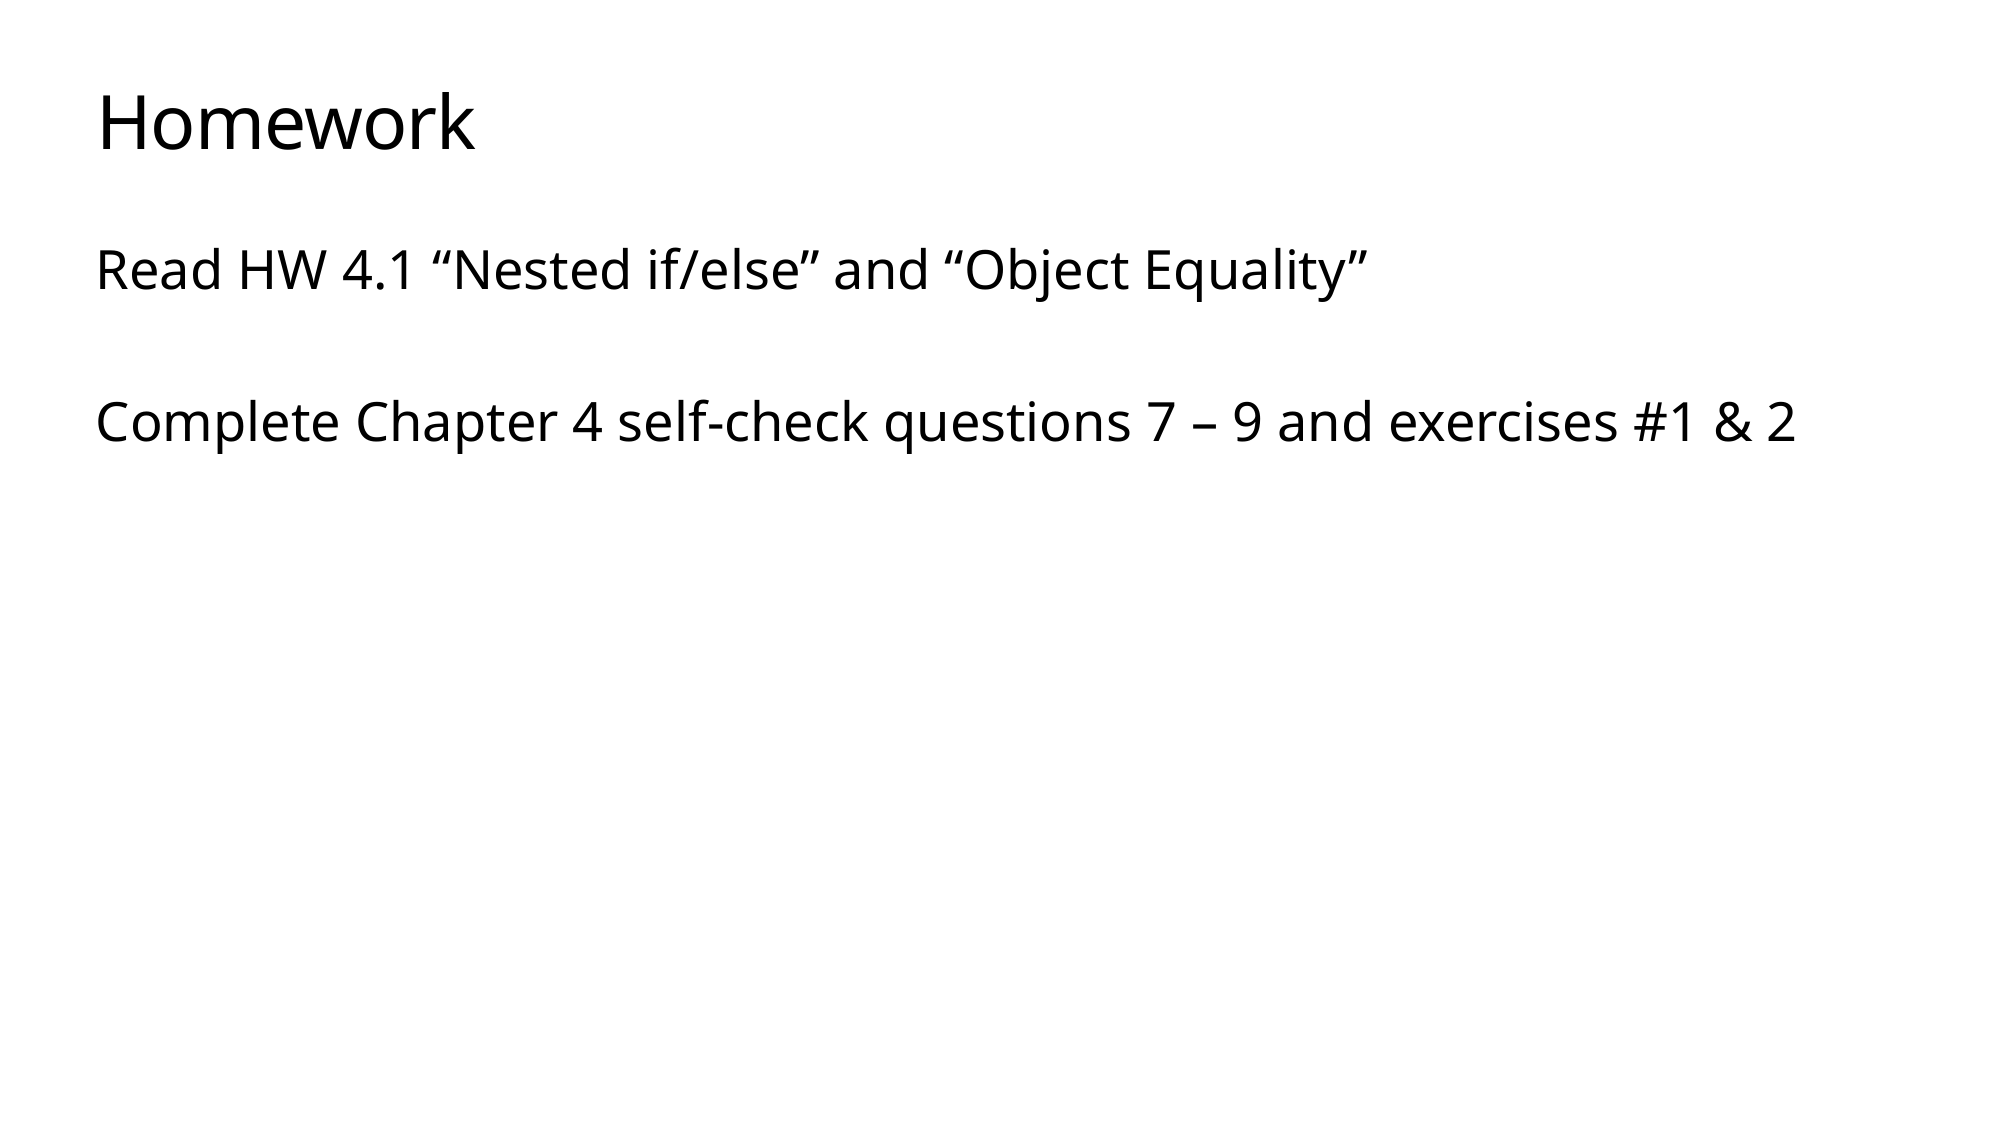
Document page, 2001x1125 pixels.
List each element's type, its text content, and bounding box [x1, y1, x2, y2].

title Homework [96, 75, 1904, 166]
list Read HW 4.1 “Nested if/else” and “Object Equality” Complete Chapter 4 self-check questions 7 – 9 and exercises #1 & 2 [95, 235, 1904, 501]
